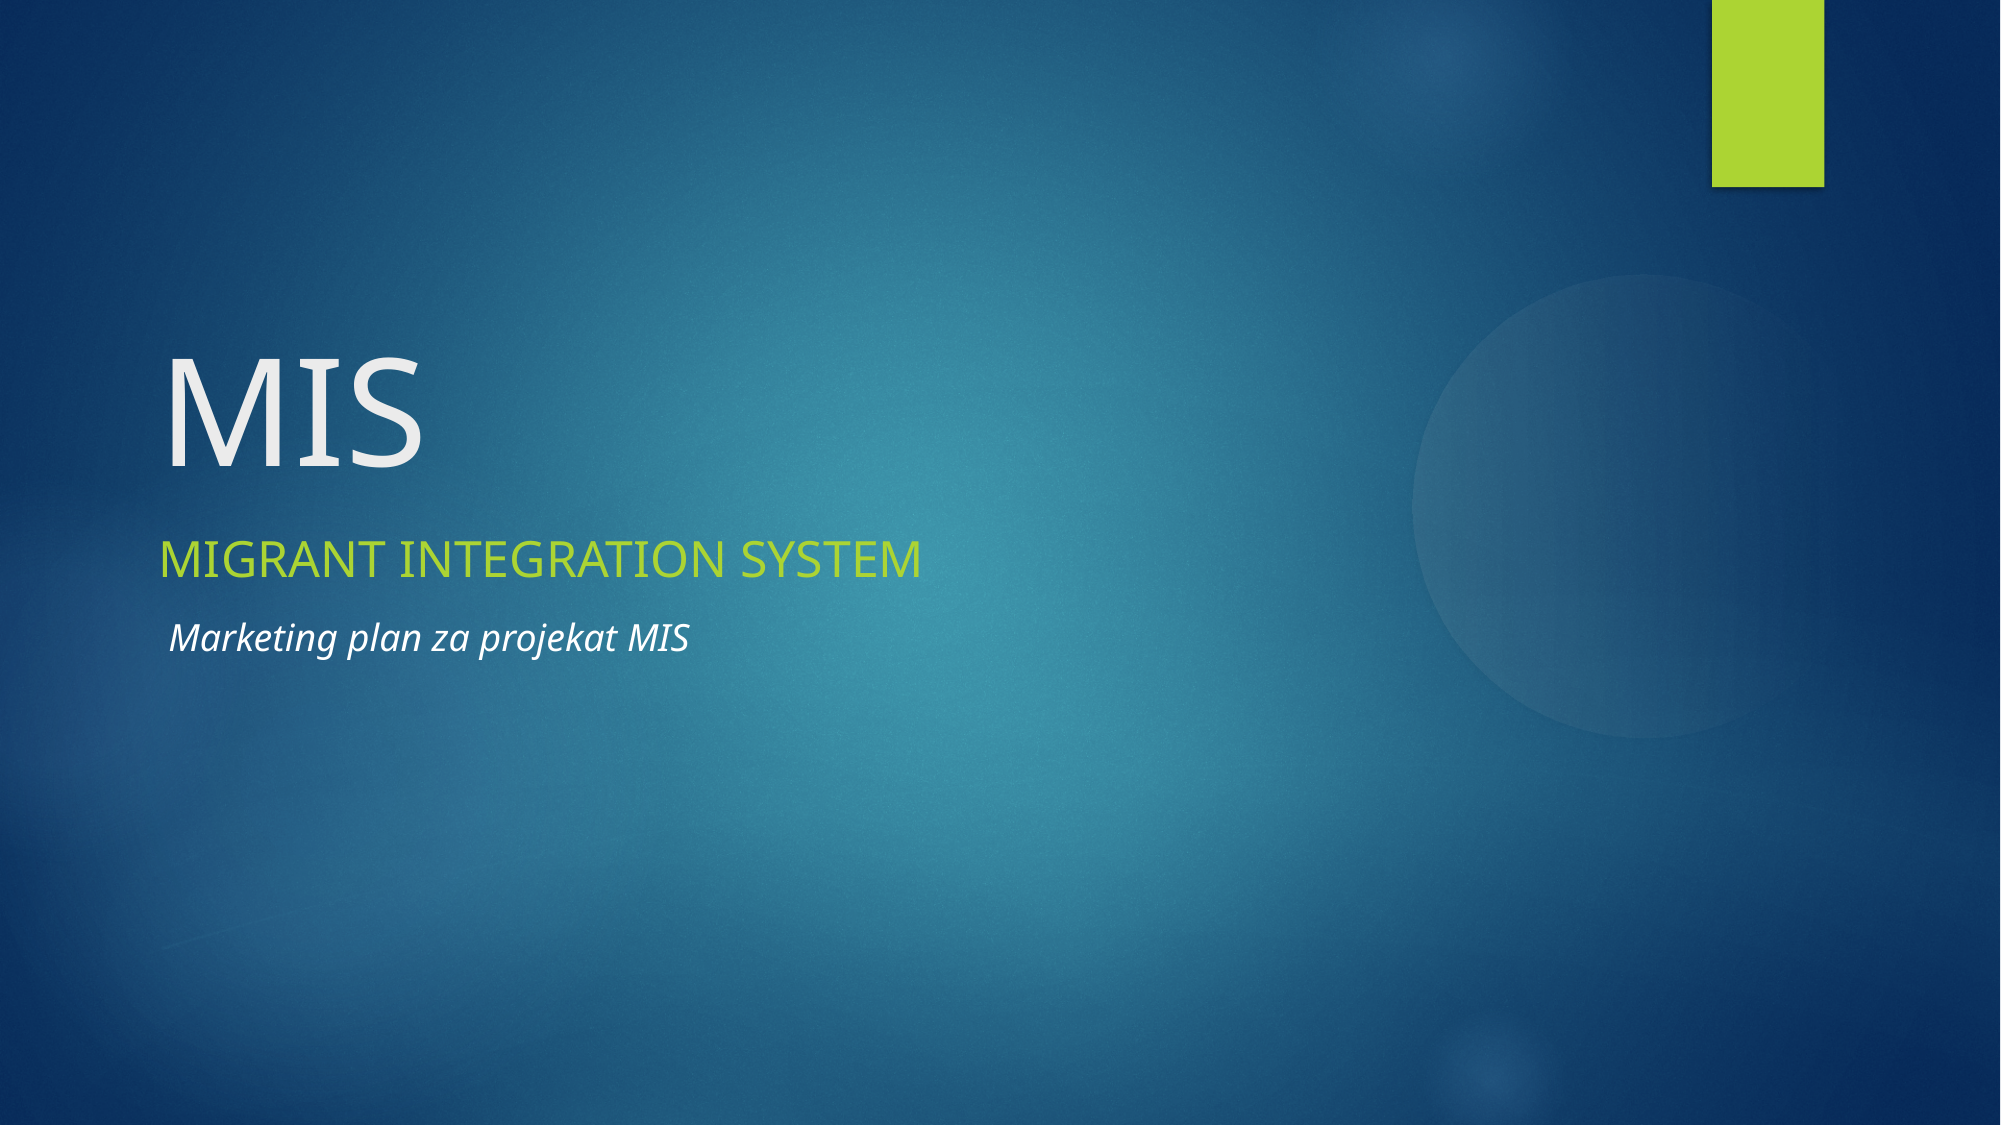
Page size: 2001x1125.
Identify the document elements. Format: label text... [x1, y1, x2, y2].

text_box Marketing plan za projekat MIS [153, 606, 1764, 756]
text_box MIS [143, 389, 735, 520]
text_box MIS [143, 600, 735, 685]
picture [0, 0, 2001, 1125]
text_box Migrant integration system [143, 520, 1154, 600]
